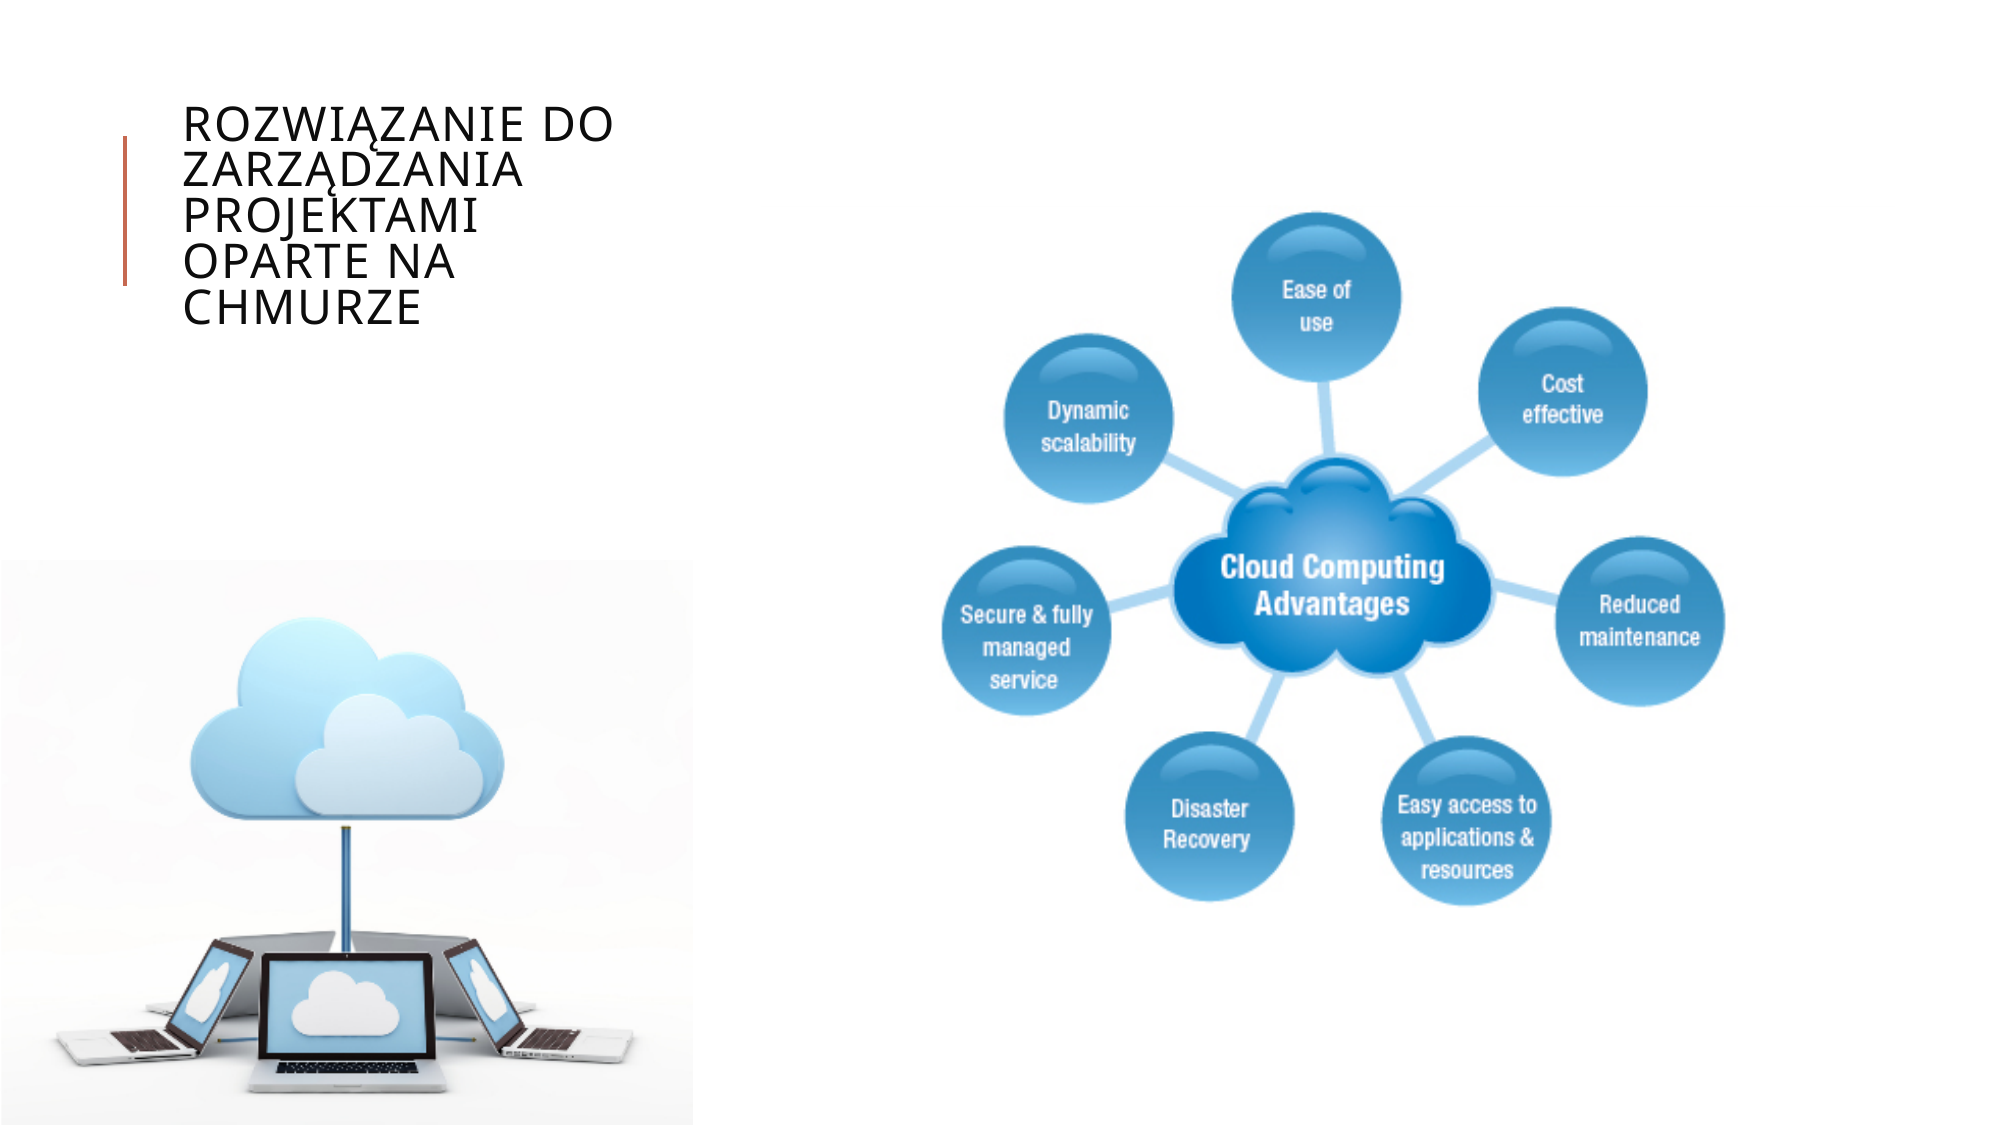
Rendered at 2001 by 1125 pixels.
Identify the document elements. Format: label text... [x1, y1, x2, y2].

title Rozwiązanie do zarządzania projektami oparte na chmurze [168, 96, 682, 342]
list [0, 559, 693, 1125]
picture [761, 205, 1896, 920]
